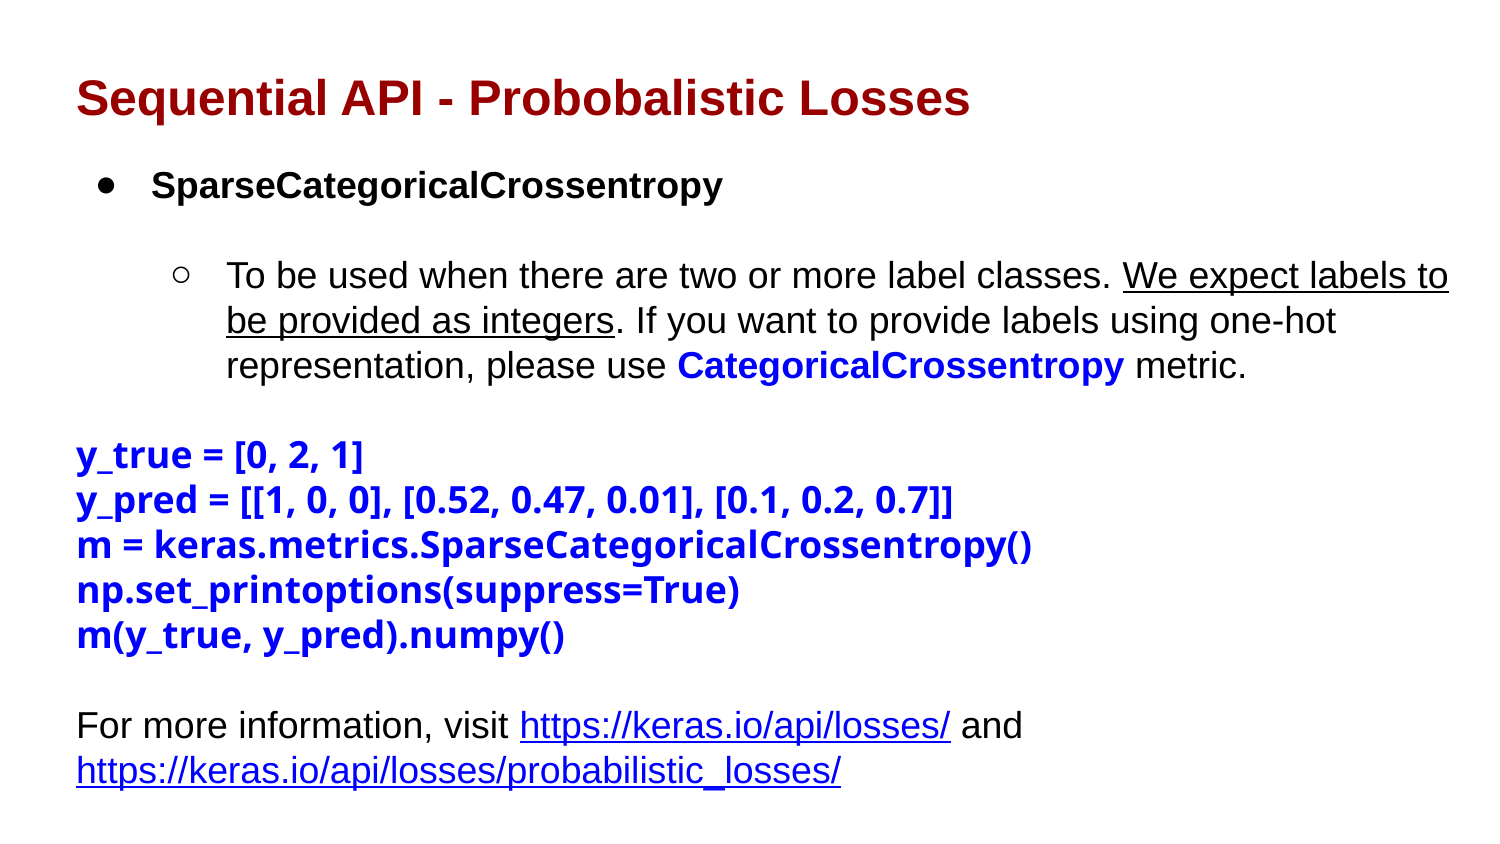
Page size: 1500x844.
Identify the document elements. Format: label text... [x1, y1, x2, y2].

text_box SparseCategoricalCrossentropy To be used when there are two or more label classes. We expect labels to be provided as integers. If you want to provide labels using one-hot representation, please use CategoricalCrossentropy metric. y_true = [0, 2, 1] y_pred = [[1, 0, 0], [0.52, 0.47, 0.01], [0.1, 0.2, 0.7]] m = keras.metrics.SparseCategoricalCrossentropy() np.set_printoptions(suppress=True) m(y_true, y_pred).numpy() For more information, visit https://keras.io/api/losses/ and https://keras.io/api/losses/probabilistic_losses/ [61, 146, 1486, 819]
text_box Sequential API - Probobalistic Losses [61, 50, 1361, 146]
